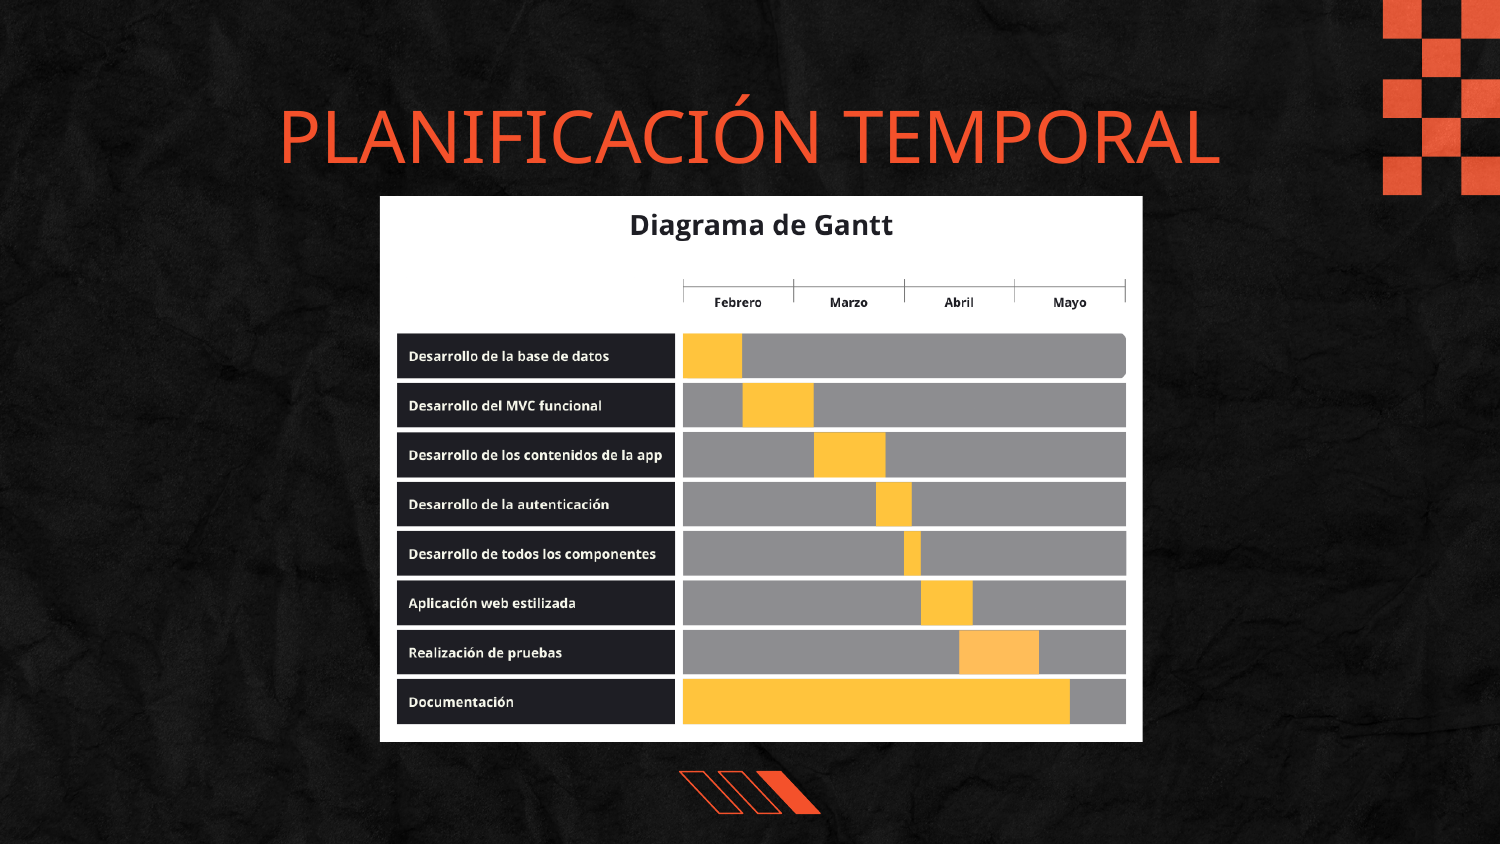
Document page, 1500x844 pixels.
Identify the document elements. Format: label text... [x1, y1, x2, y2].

picture [379, 195, 1143, 742]
title PLANIFICACIÓN TEMPORAL [115, 76, 1385, 169]
